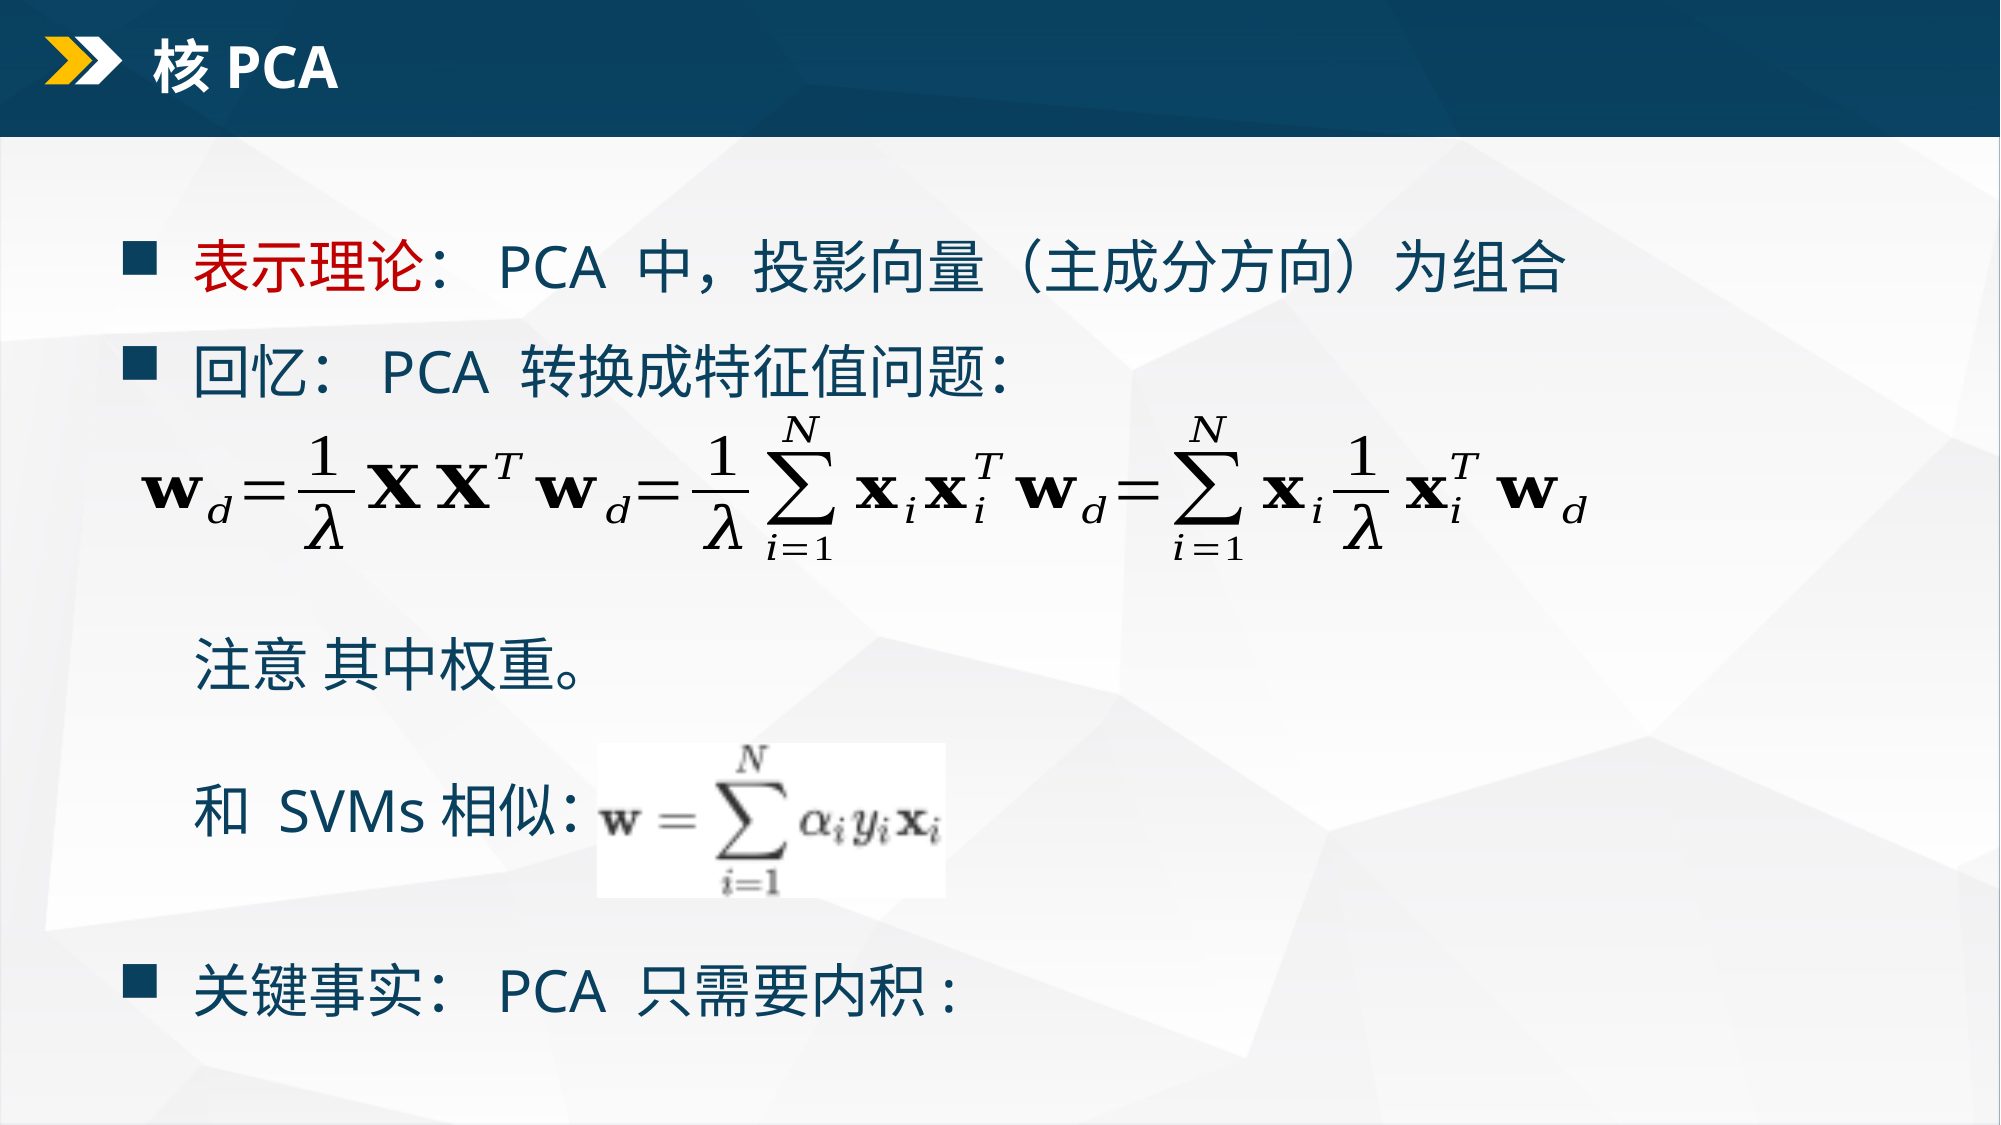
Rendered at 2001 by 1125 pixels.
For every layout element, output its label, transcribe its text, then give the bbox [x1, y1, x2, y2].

picture [0, 0, 2000, 1125]
list 核PCA [138, 31, 1024, 96]
